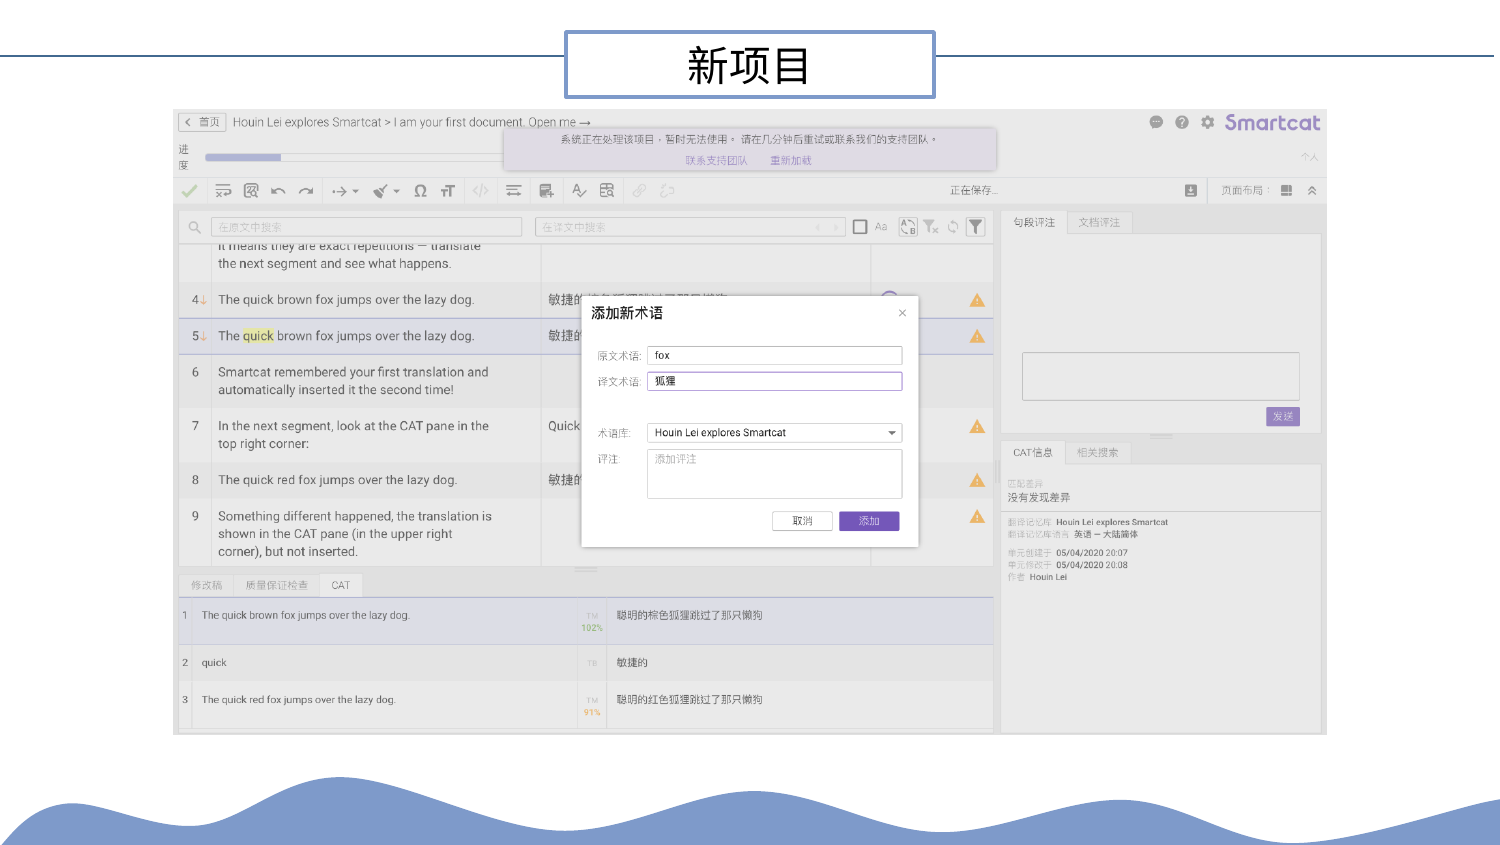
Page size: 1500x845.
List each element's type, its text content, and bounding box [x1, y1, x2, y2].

picture [172, 109, 1328, 735]
text_box 新项目 [564, 30, 936, 99]
